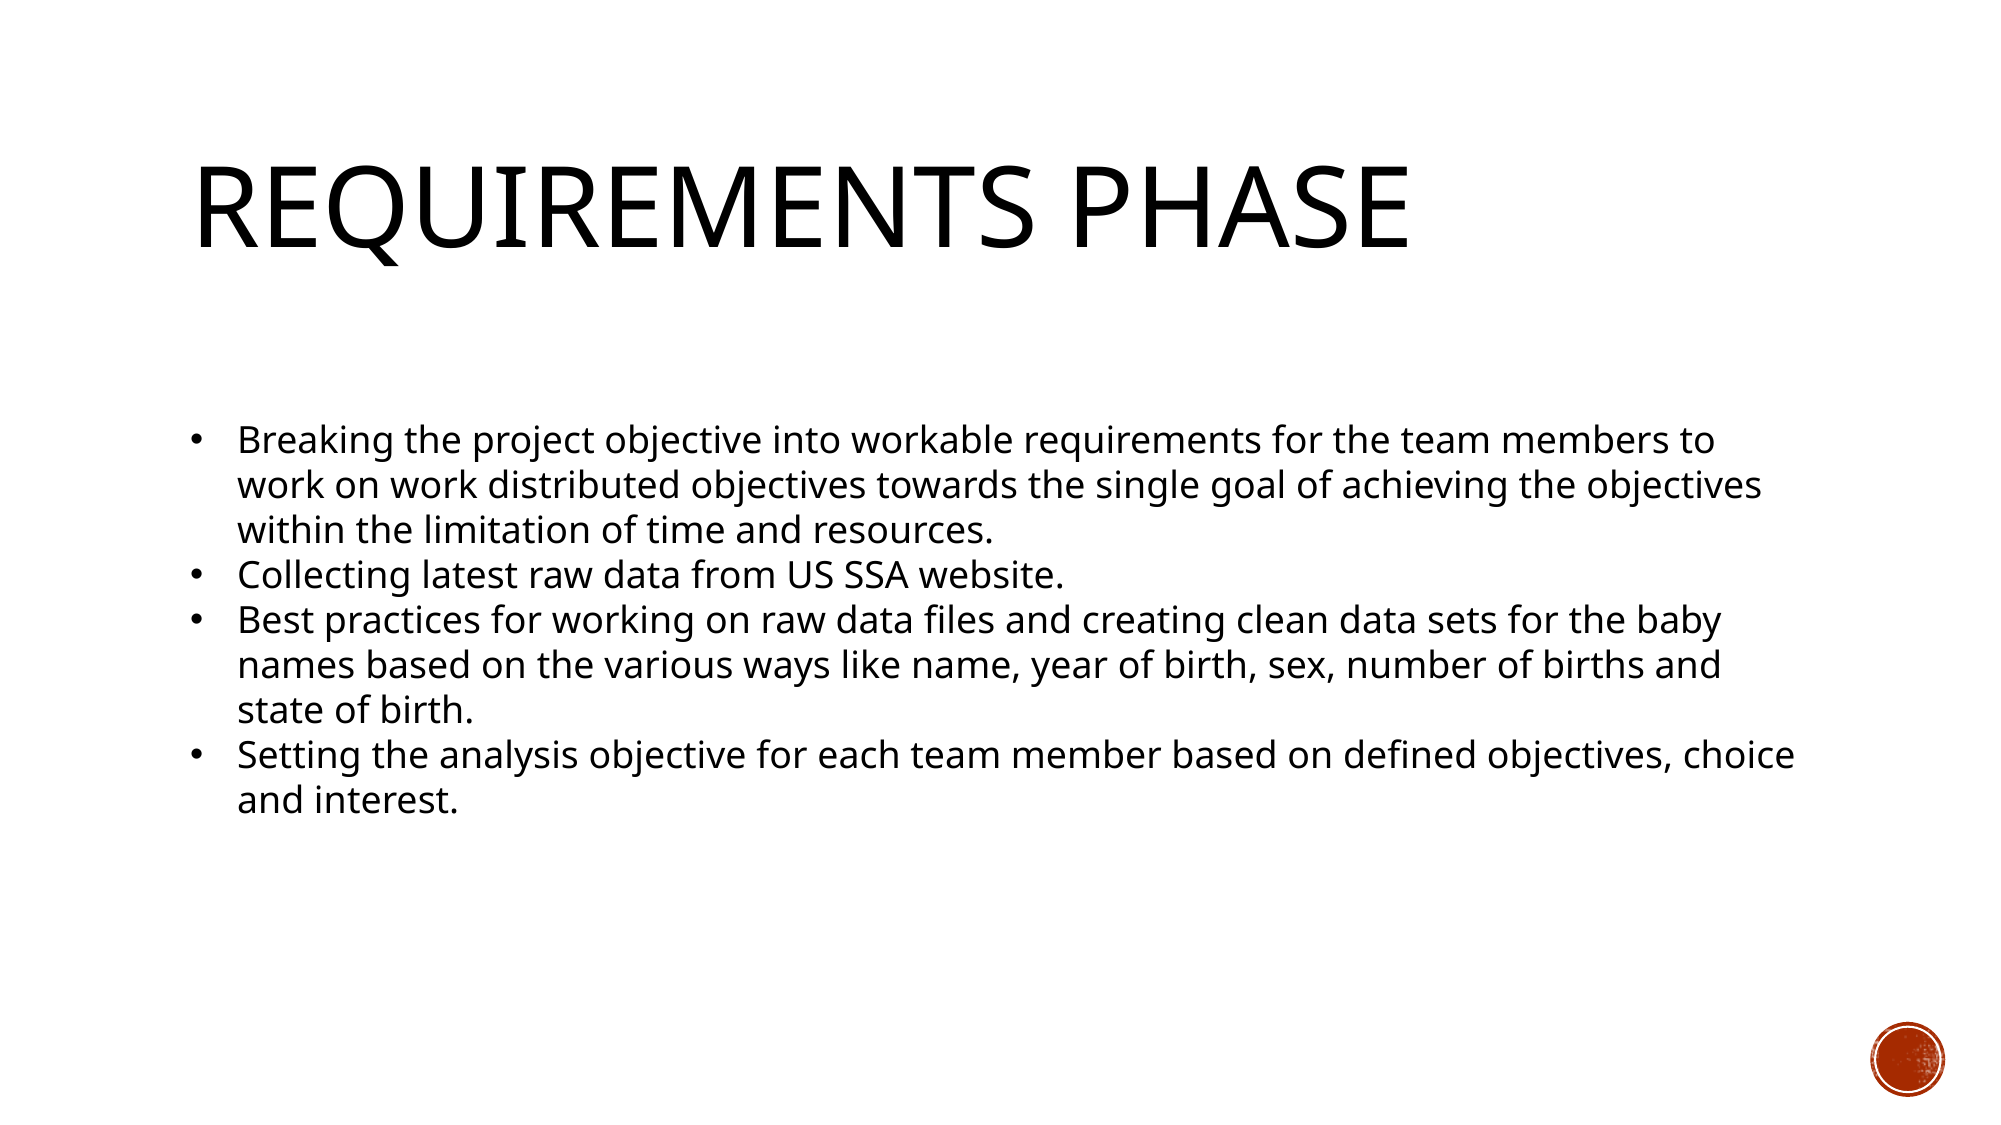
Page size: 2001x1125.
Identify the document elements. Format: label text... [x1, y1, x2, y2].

title Requirements phase [175, 79, 1826, 344]
text_box Breaking the project objective into workable requirements for the team members to work on work distributed objectives towards the single goal of achieving the objectives within the limitation of time and resources. Collecting latest raw data from US SSA website. Best practices for working on raw data files and creating clean data sets for the baby names based on the various ways like name, year of birth, sex, number of births and state of birth. Setting the analysis objective for each team member based on defined objectives, choice and interest. [175, 408, 1826, 829]
